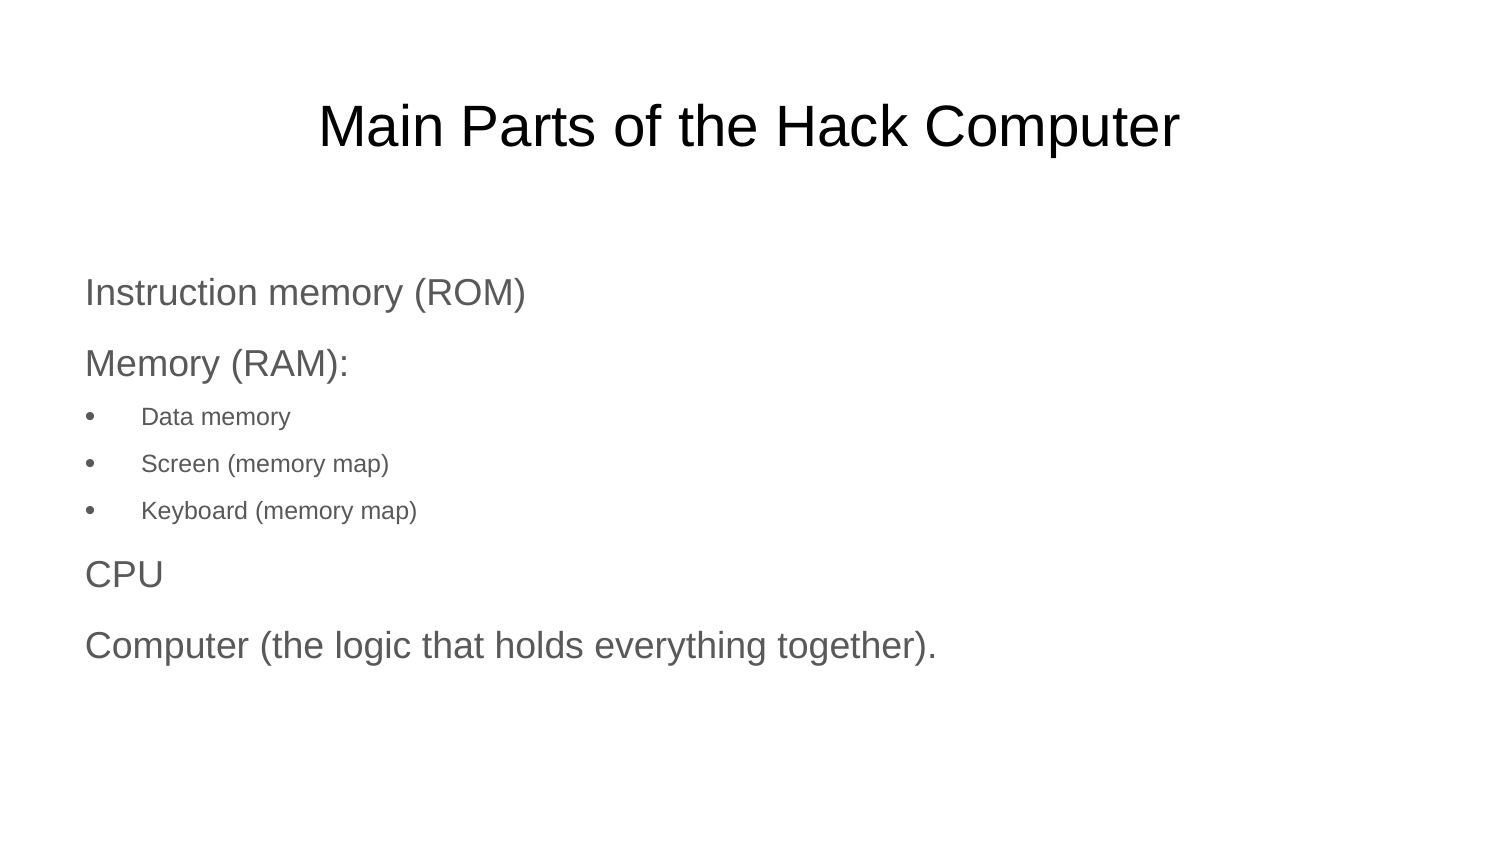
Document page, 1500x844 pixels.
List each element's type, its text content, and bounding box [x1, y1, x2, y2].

list Instruction memory (ROM) Memory (RAM): Data memory Screen (memory map) Keyboard (memory map) CPU Computer (the logic that holds everything together). [51, 246, 1106, 739]
title Main Parts of the Hack Computer [51, 72, 1449, 167]
